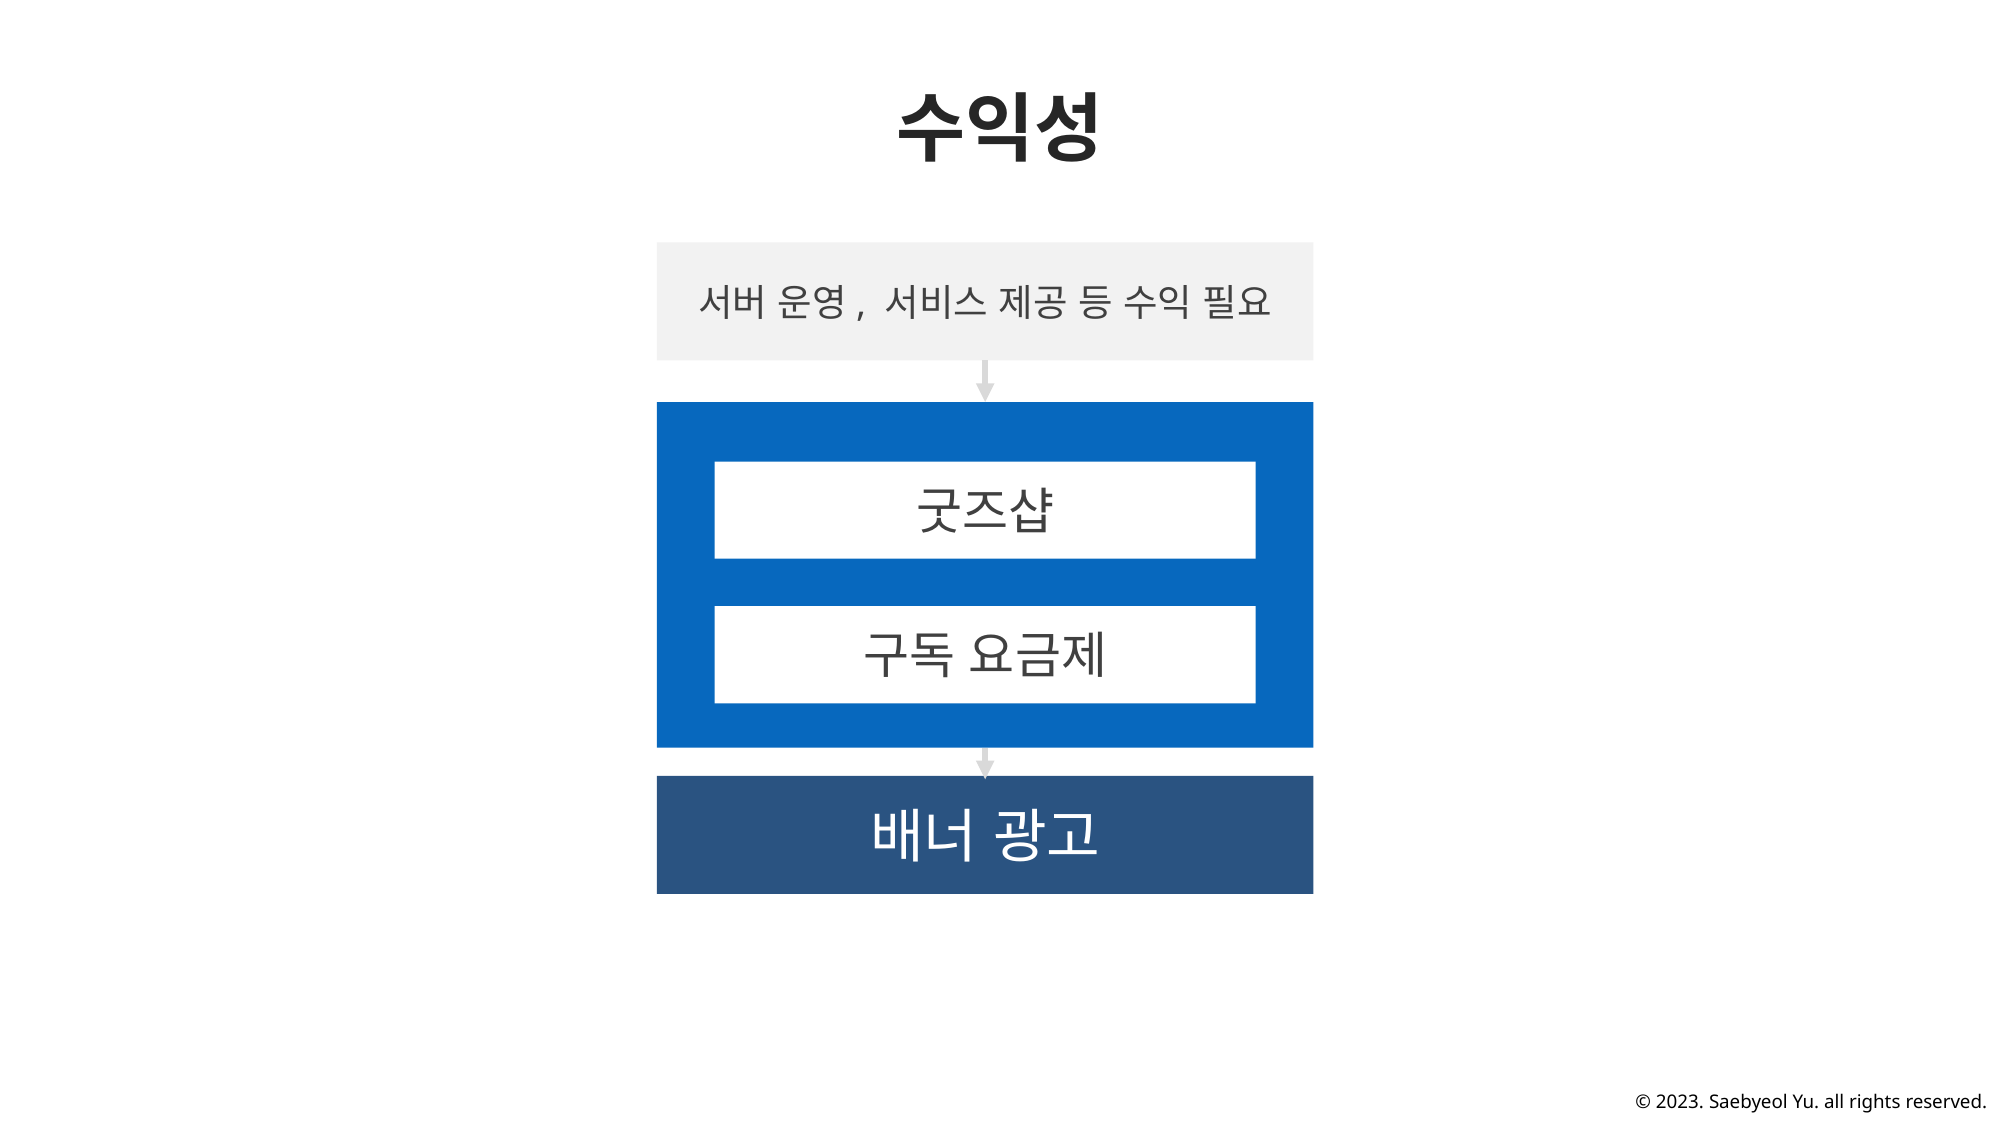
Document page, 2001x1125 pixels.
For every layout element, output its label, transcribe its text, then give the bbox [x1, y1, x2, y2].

text_box 굿즈샵 [819, 472, 1151, 548]
text_box [656, 775, 1314, 895]
text_box [714, 460, 1257, 560]
text_box [714, 605, 1257, 704]
text_box [656, 241, 1314, 361]
text_box 구독 요금제 [819, 616, 1151, 692]
text_box 배너 광고 [789, 791, 1181, 877]
text_box 수익성 [881, 72, 1119, 178]
text_box [656, 401, 1314, 749]
text_box 서버 운영, 서비스 제공 등 수익 필요 [674, 271, 1297, 332]
